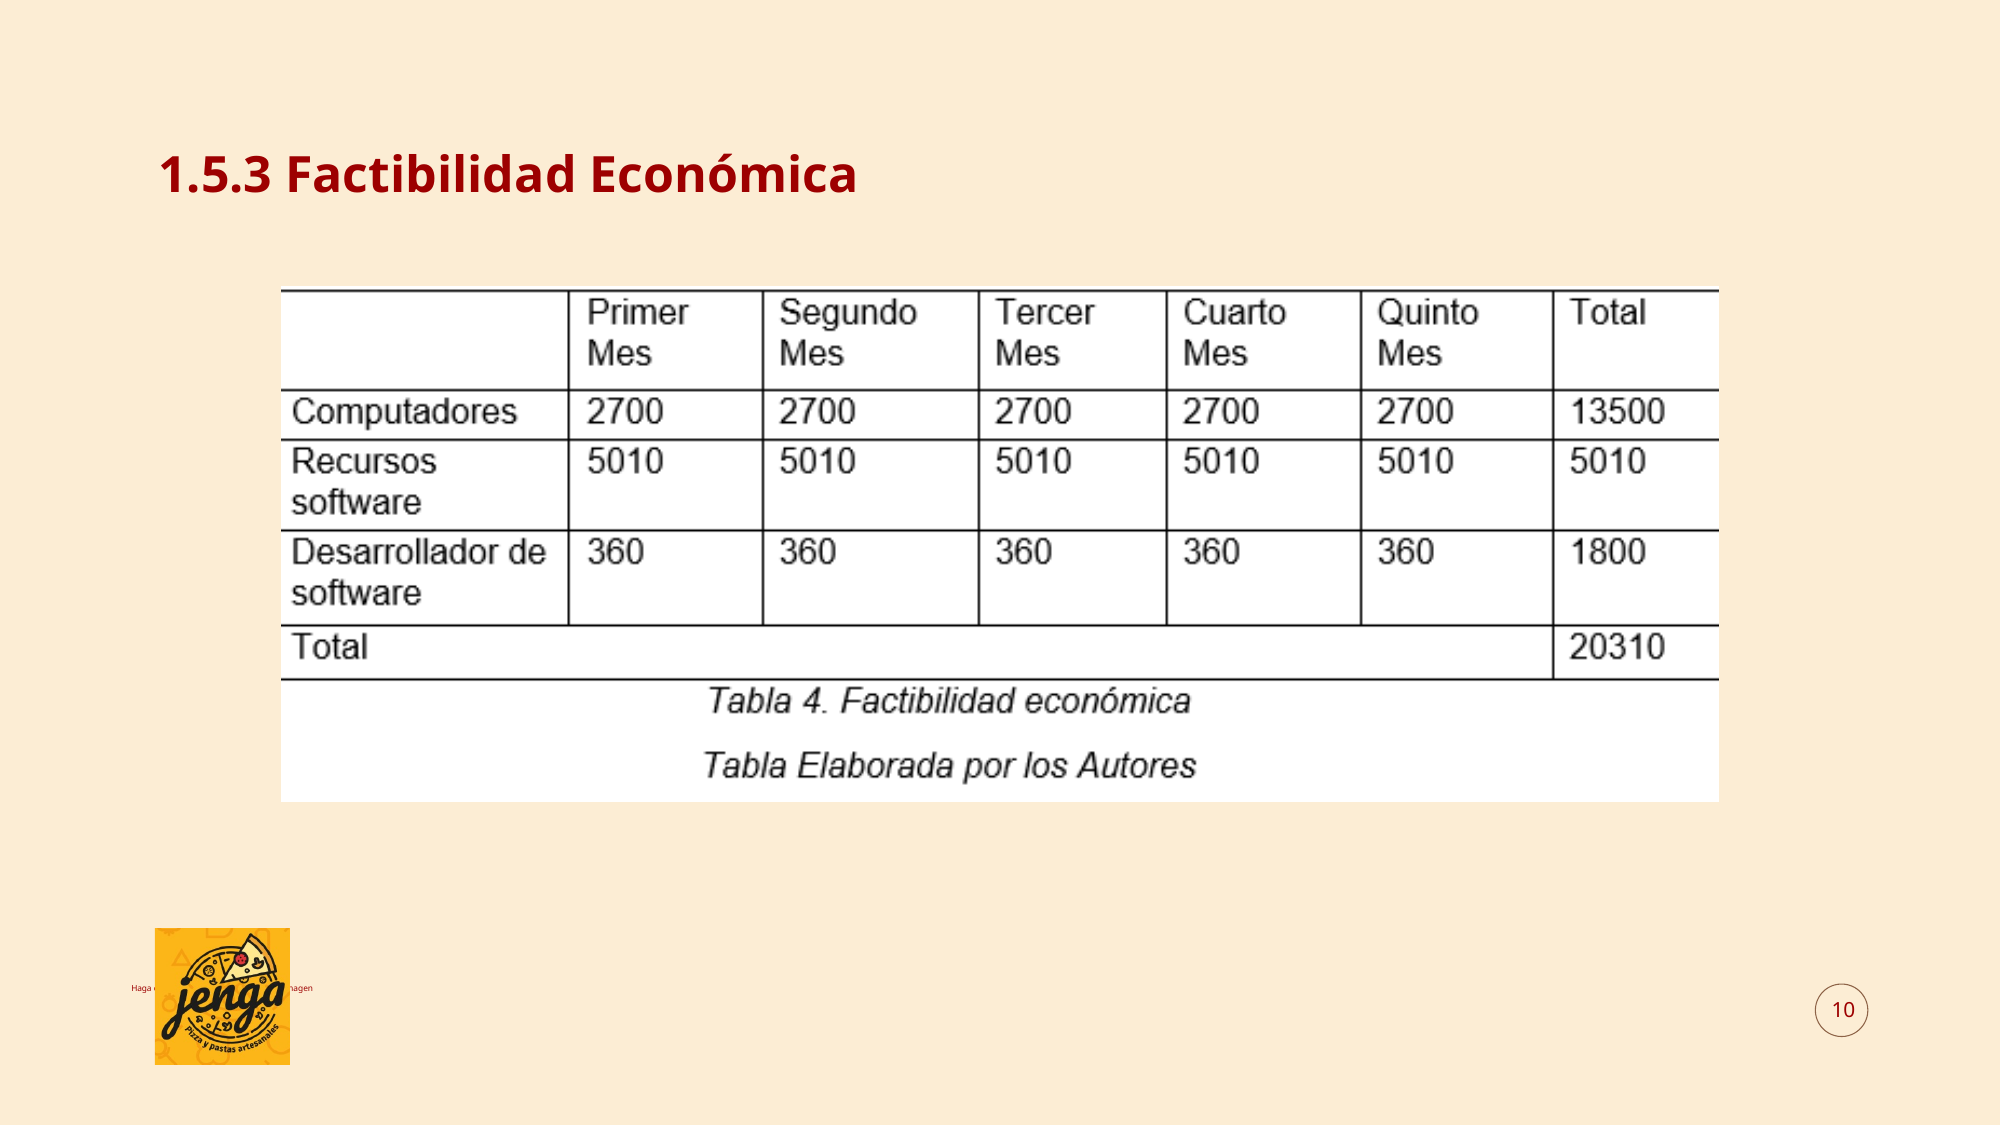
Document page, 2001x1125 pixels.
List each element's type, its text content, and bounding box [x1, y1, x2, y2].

picture [281, 286, 1719, 802]
text_box 1.5.3 Factibilidad Económica [143, 142, 1000, 199]
picture [154, 928, 290, 1065]
slide_number 10 [1808, 980, 1879, 1041]
